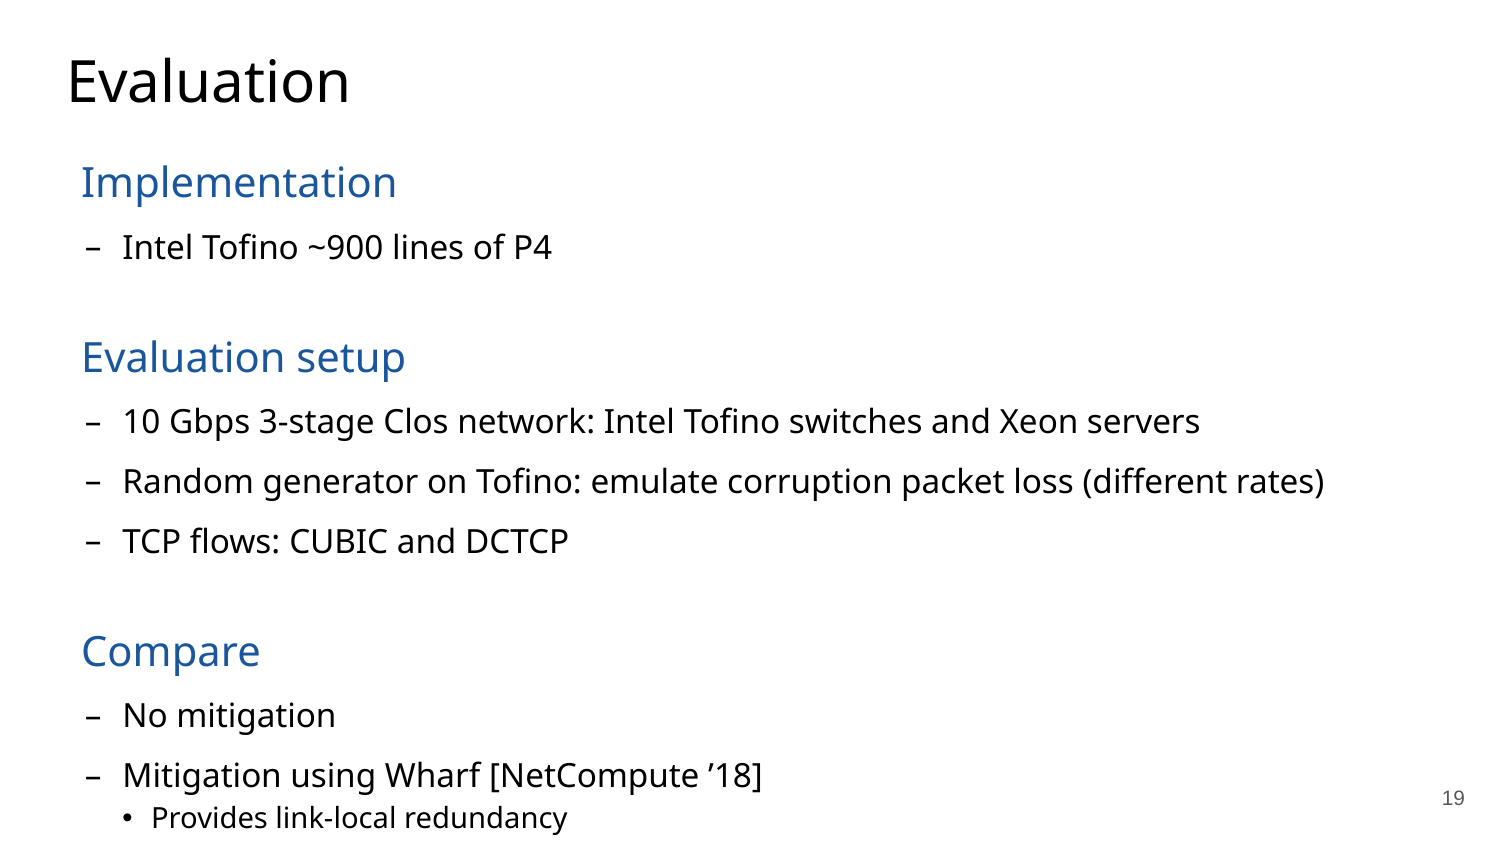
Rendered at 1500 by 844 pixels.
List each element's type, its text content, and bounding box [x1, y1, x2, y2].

slide_number 19 [1389, 764, 1480, 830]
title Evaluation [51, 28, 1449, 123]
list Implementation Intel Tofino ~900 lines of P4 Evaluation setup 10 Gbps 3-stage Clos network: Intel Tofino switches and Xeon servers Random generator on Tofino: emulate corruption packet loss (different rates) TCP flows: CUBIC and DCTCP Compare No mitigation Mitigation using Wharf [NetCompute ’18] Provides link-local redundancy [51, 140, 1449, 816]
